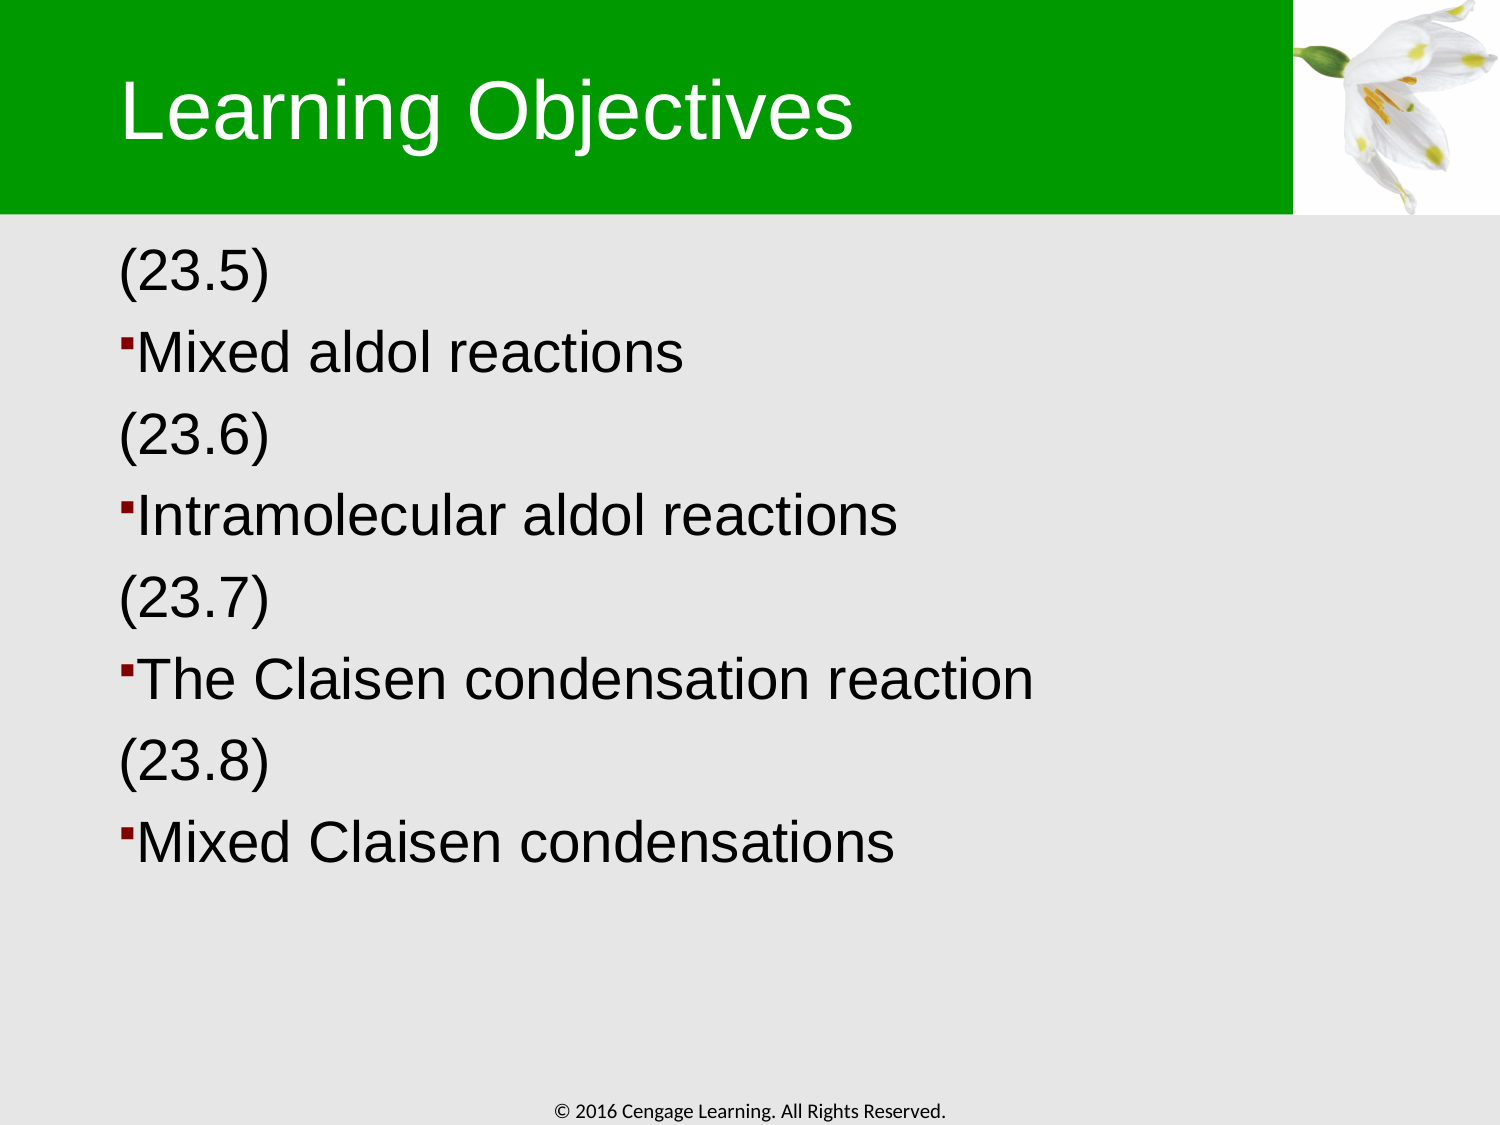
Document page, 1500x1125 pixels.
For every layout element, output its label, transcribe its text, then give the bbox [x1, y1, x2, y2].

list (23.5) Mixed aldol reactions (23.6) Intramolecular aldol reactions (23.7) The Claisen condensation reaction (23.8) Mixed Claisen condensations [103, 224, 1450, 1063]
title Learning Objectives [102, 0, 1288, 213]
picture [1293, 0, 1500, 215]
